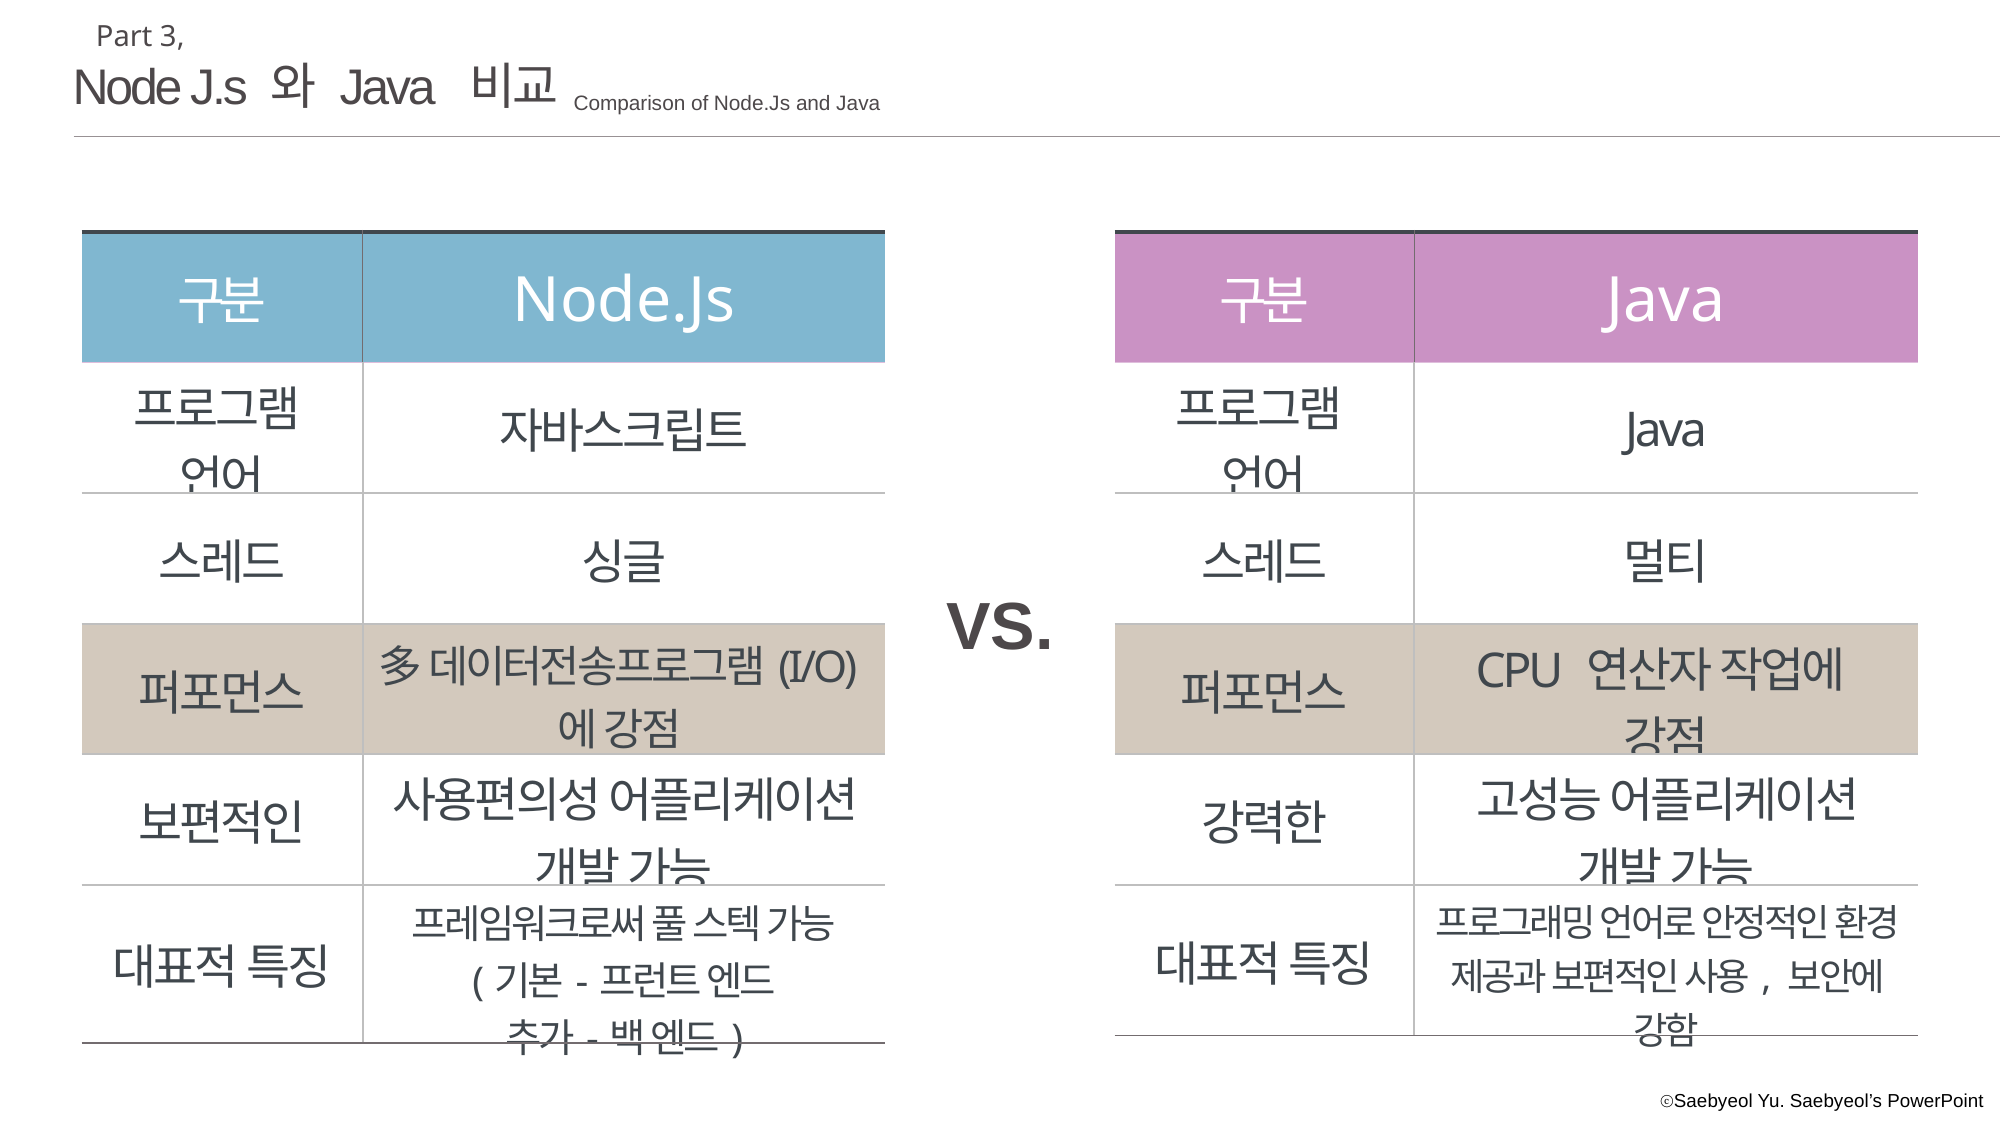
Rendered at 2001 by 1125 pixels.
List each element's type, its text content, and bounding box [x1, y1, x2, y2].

table_cell 대표적 특징 [1115, 886, 1413, 1035]
table_cell 싱글 [364, 494, 885, 623]
table_cell 보편적인 [82, 755, 362, 884]
table_cell 강력한 [1115, 755, 1413, 884]
table_cell 多 데이터전송프로그램(I/O)에 강점 [364, 625, 885, 753]
table_cell 자바스크립트 [364, 363, 885, 492]
table_header Java [1415, 234, 1918, 362]
table_header Node.Js [363, 234, 885, 362]
table_cell 프로그래밍 언어로 안정적인 환경 제공과 보편적인 사용, 보안에 강함 [1415, 886, 1918, 1035]
table_cell 프로그램 언어 [82, 363, 362, 492]
table_cell 스레드 [1115, 494, 1413, 623]
text_box VS. [885, 575, 1115, 671]
text_box Node J.s 와 Java 비교 [57, 46, 574, 122]
table_cell 퍼포먼스 [82, 625, 362, 753]
table_cell 대표적 특징 [82, 886, 362, 1042]
table_cell 퍼포먼스 [1115, 625, 1413, 753]
table_cell 사용편의성 어플리케이션 개발 가능 [364, 755, 885, 884]
table_cell Java [1415, 363, 1918, 492]
text_box Part 3, [81, 10, 200, 46]
table_cell 고성능 어플리케이션 개발 가능 [1415, 755, 1918, 884]
table_header 구분 [1115, 234, 1414, 362]
table_cell 스레드 [82, 494, 362, 623]
table_cell CPU 연산자 작업에 강점 [1415, 625, 1918, 753]
table_cell 프로그램 언어 [1115, 363, 1413, 492]
table_header 구분 [82, 234, 362, 362]
text_box Comparison of Node.Js and Java [558, 82, 896, 123]
table_cell 프레임워크로써 풀 스텍 가능 (기본-프런트 엔드 추가-백 엔드) [364, 886, 885, 1042]
table_cell 멀티 [1415, 494, 1918, 623]
